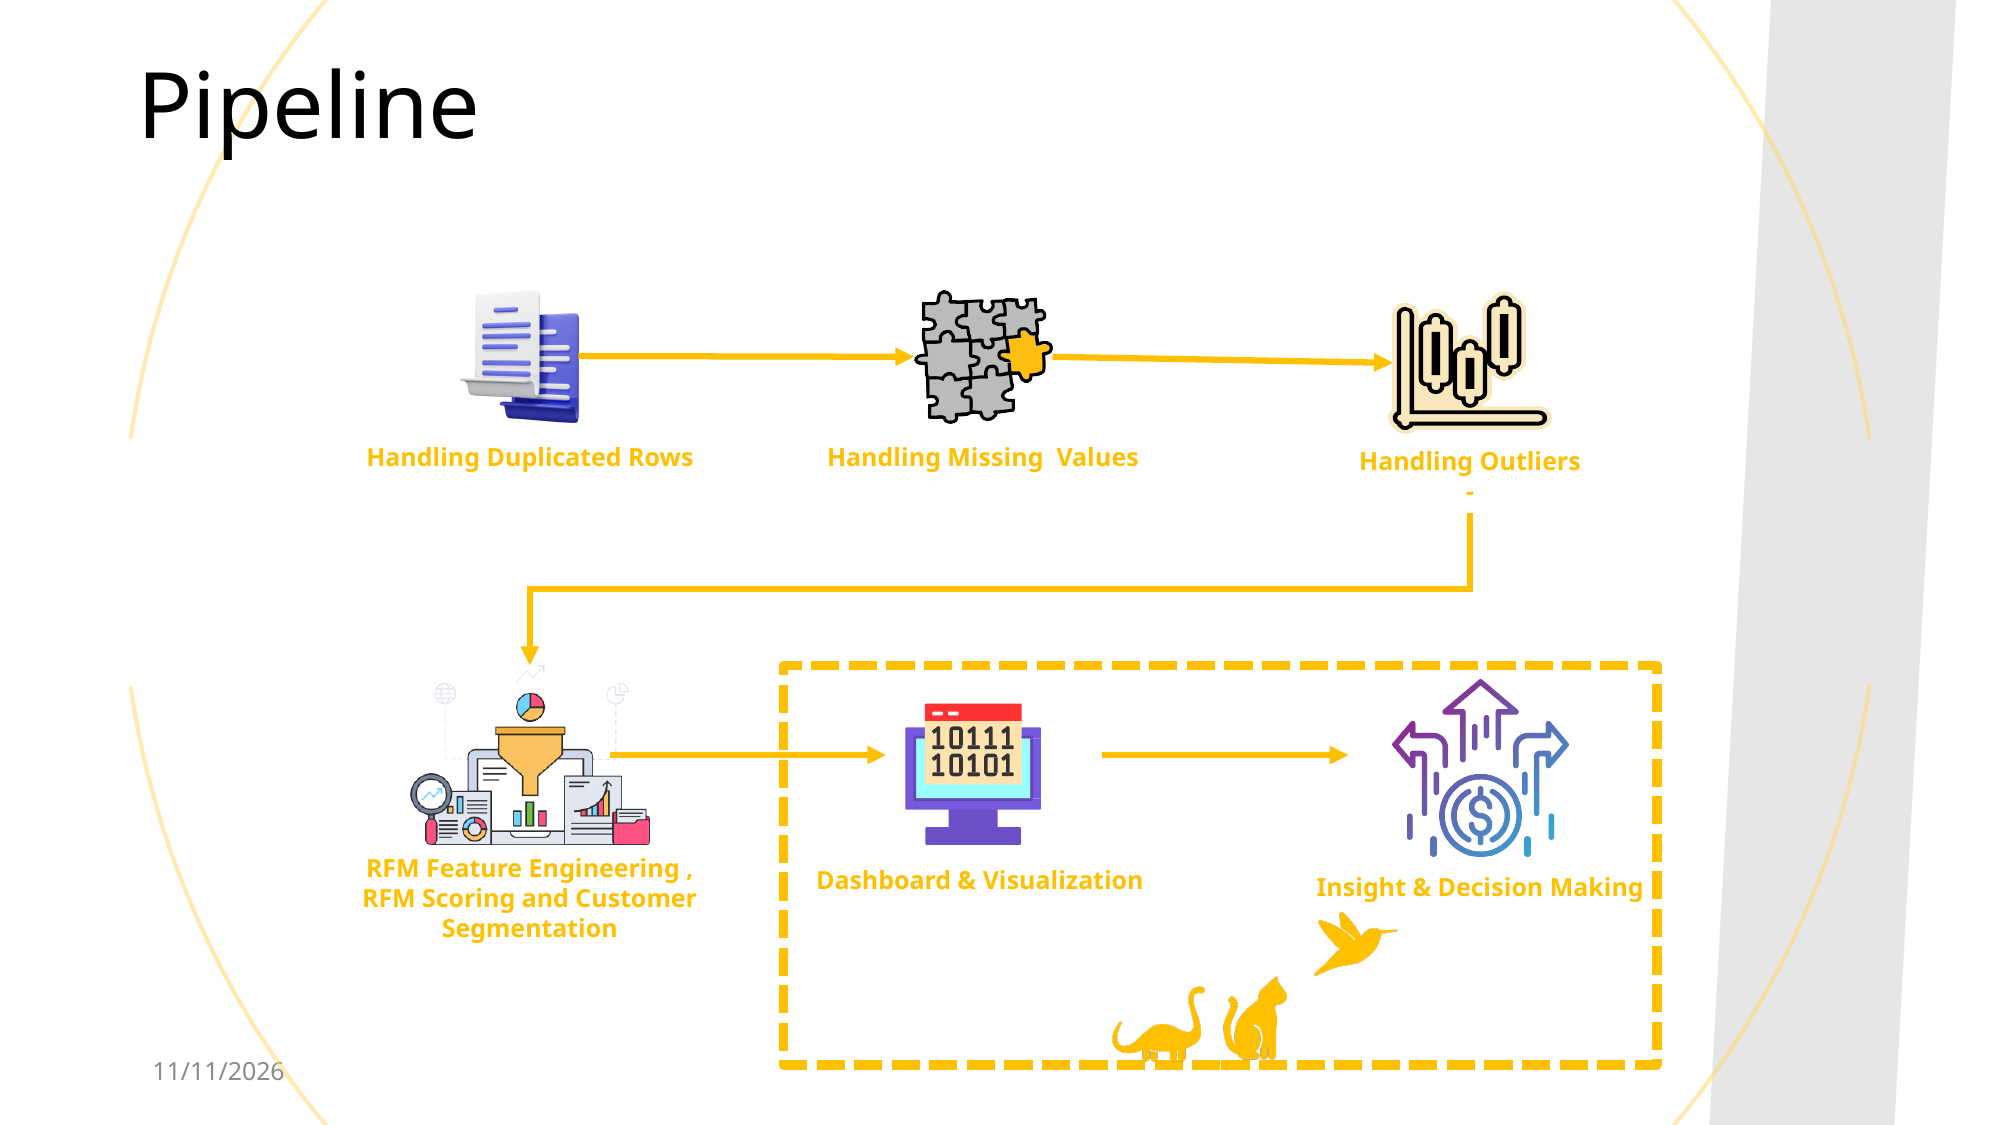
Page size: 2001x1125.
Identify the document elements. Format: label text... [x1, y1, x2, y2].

title Pipeline [137, 59, 1863, 248]
text_box Insight & Decision Making [1657, 863, 1668, 909]
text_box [905, 703, 924, 845]
picture [914, 290, 924, 424]
text_box Handling Missing Values [1076, 434, 1171, 479]
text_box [924, 119, 1076, 1060]
picture [409, 665, 650, 845]
text_box [783, 665, 1657, 1066]
slide_number 18 [1412, 1042, 1863, 1103]
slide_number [137, 1042, 588, 1103]
picture [460, 290, 579, 423]
text_box RFM Feature Engineering , RFM Scoring and Customer Segmentation [343, 844, 717, 950]
text_box Handling Missing Values [796, 434, 924, 479]
text_box Handling Duplicated Rows [346, 434, 721, 479]
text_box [1076, 356, 1393, 363]
picture [1109, 894, 1404, 1073]
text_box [1388, 291, 1552, 435]
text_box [1392, 679, 1569, 857]
text_box Handling Outliers - [1283, 438, 1657, 513]
